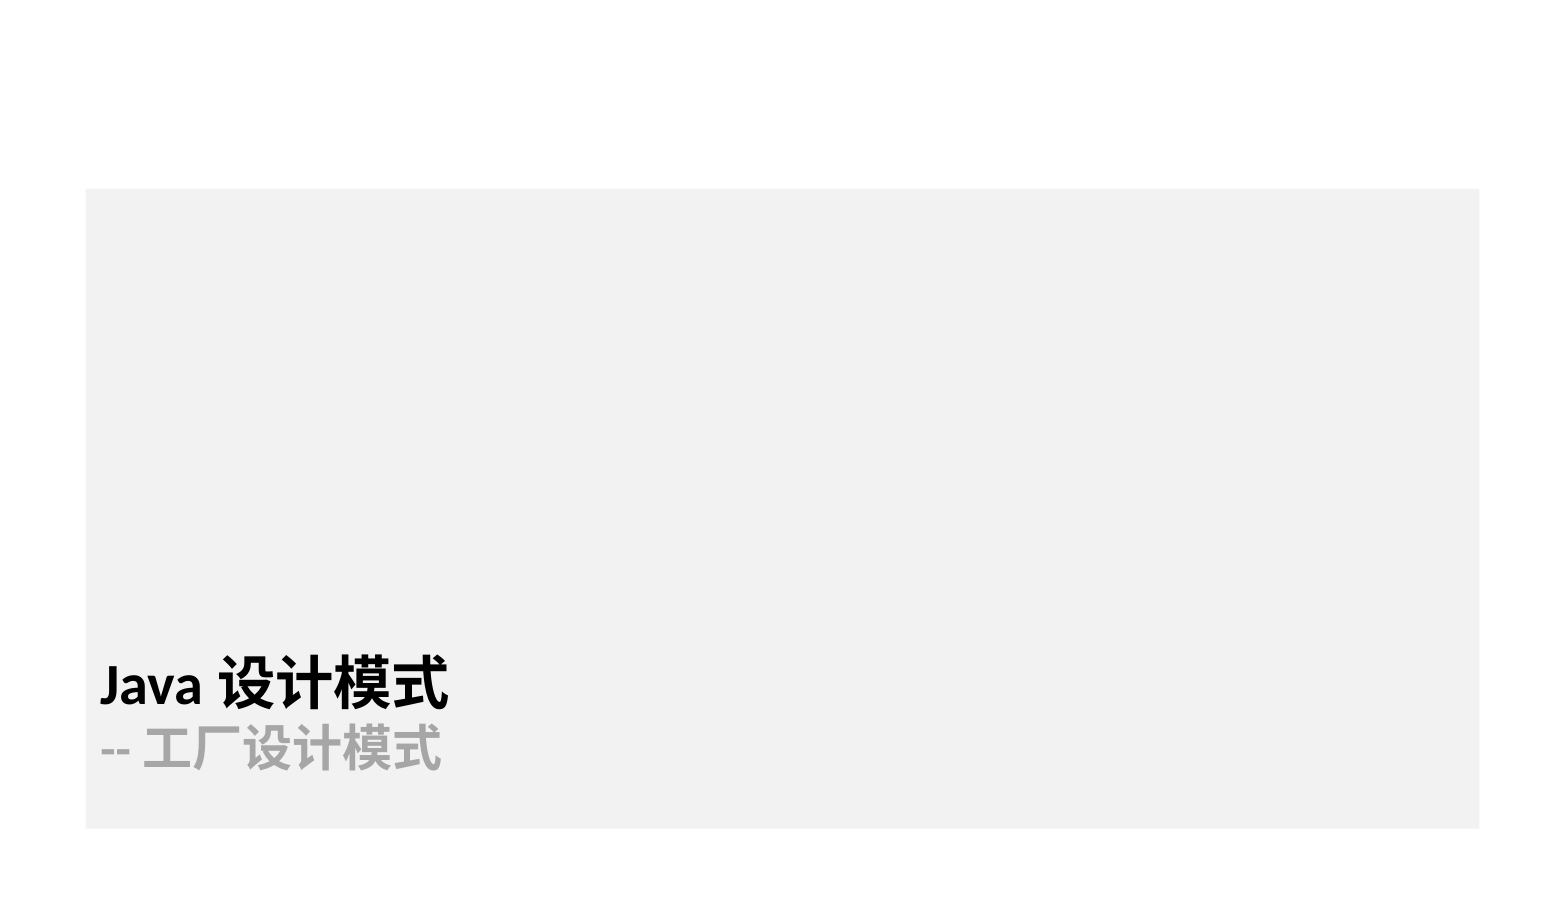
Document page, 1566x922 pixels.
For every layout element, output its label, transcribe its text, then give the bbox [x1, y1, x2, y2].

text_box Java设计模式 --工厂设计模式 [85, 188, 1480, 829]
